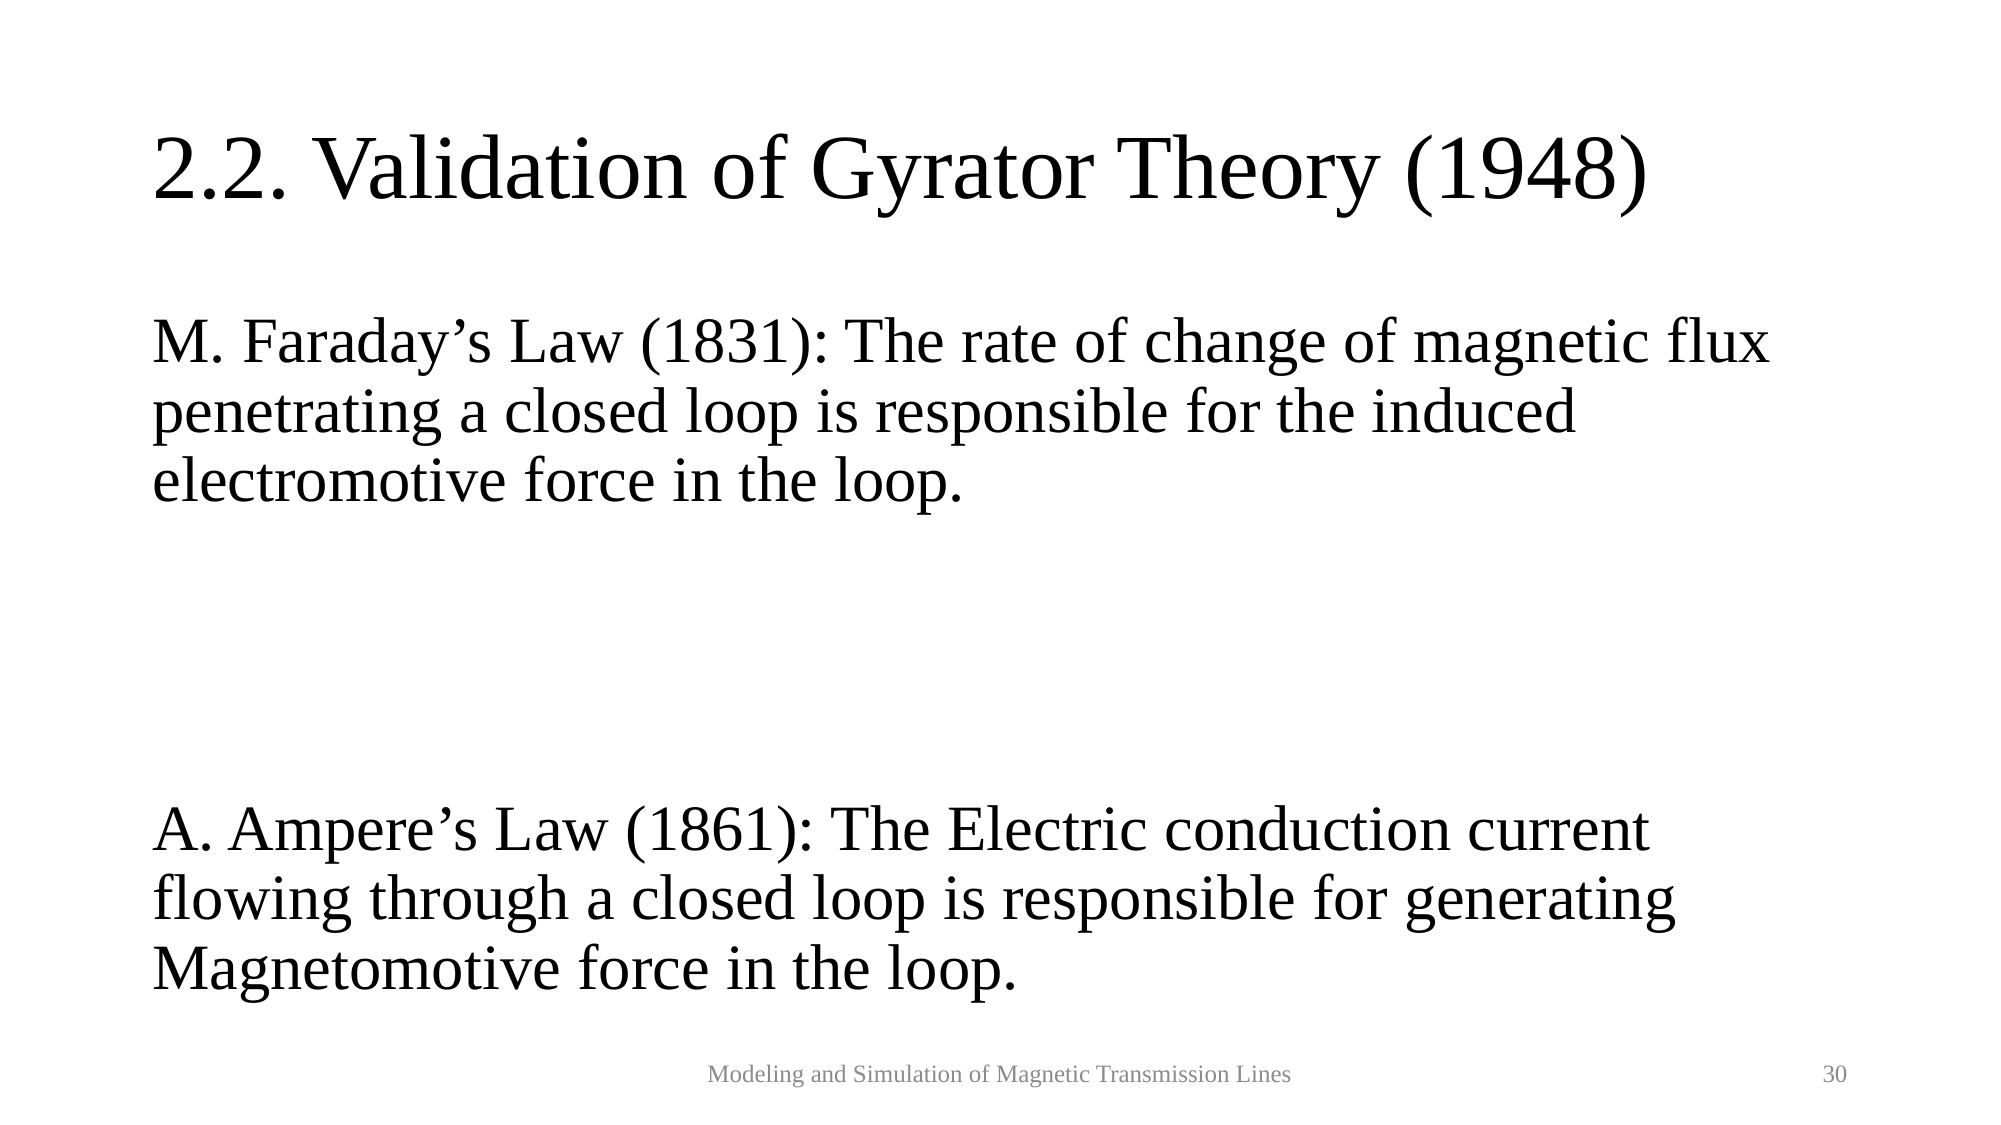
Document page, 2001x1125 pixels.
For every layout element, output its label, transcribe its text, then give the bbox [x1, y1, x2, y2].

footer Modeling and Simulation of Magnetic Transmission Lines [662, 1042, 1338, 1103]
slide_number 30 [1412, 1042, 1863, 1103]
title 2.2. Validation of Gyrator Theory (1948) [137, 59, 1863, 278]
